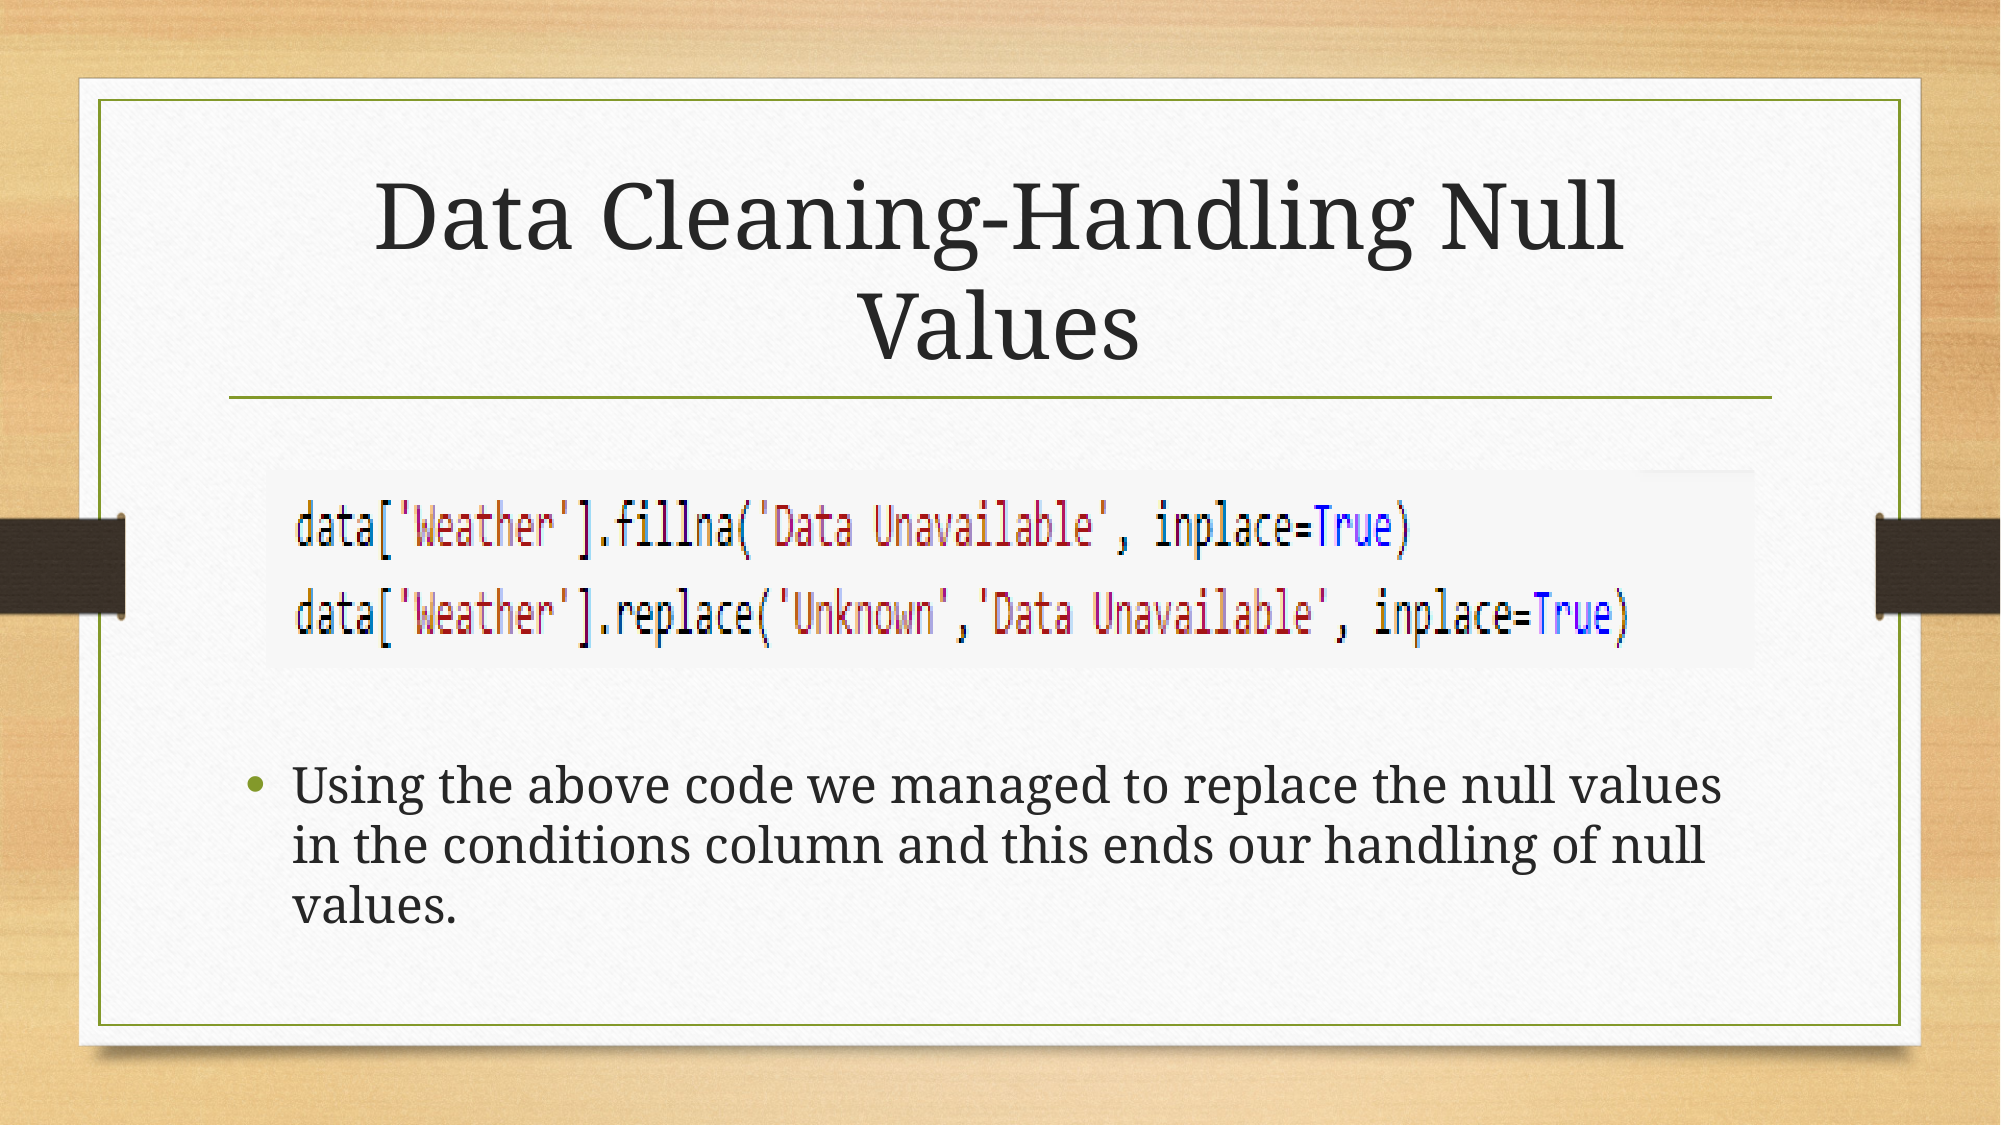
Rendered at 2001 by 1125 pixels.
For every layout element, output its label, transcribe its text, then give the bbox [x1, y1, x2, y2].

list Using the above code we managed to replace the null values in the conditions column and this ends our handling of null values. [230, 745, 1788, 963]
title Data Cleaning-Handling Null Values [212, 161, 1788, 375]
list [265, 469, 1755, 668]
picture [0, 0, 2001, 1125]
